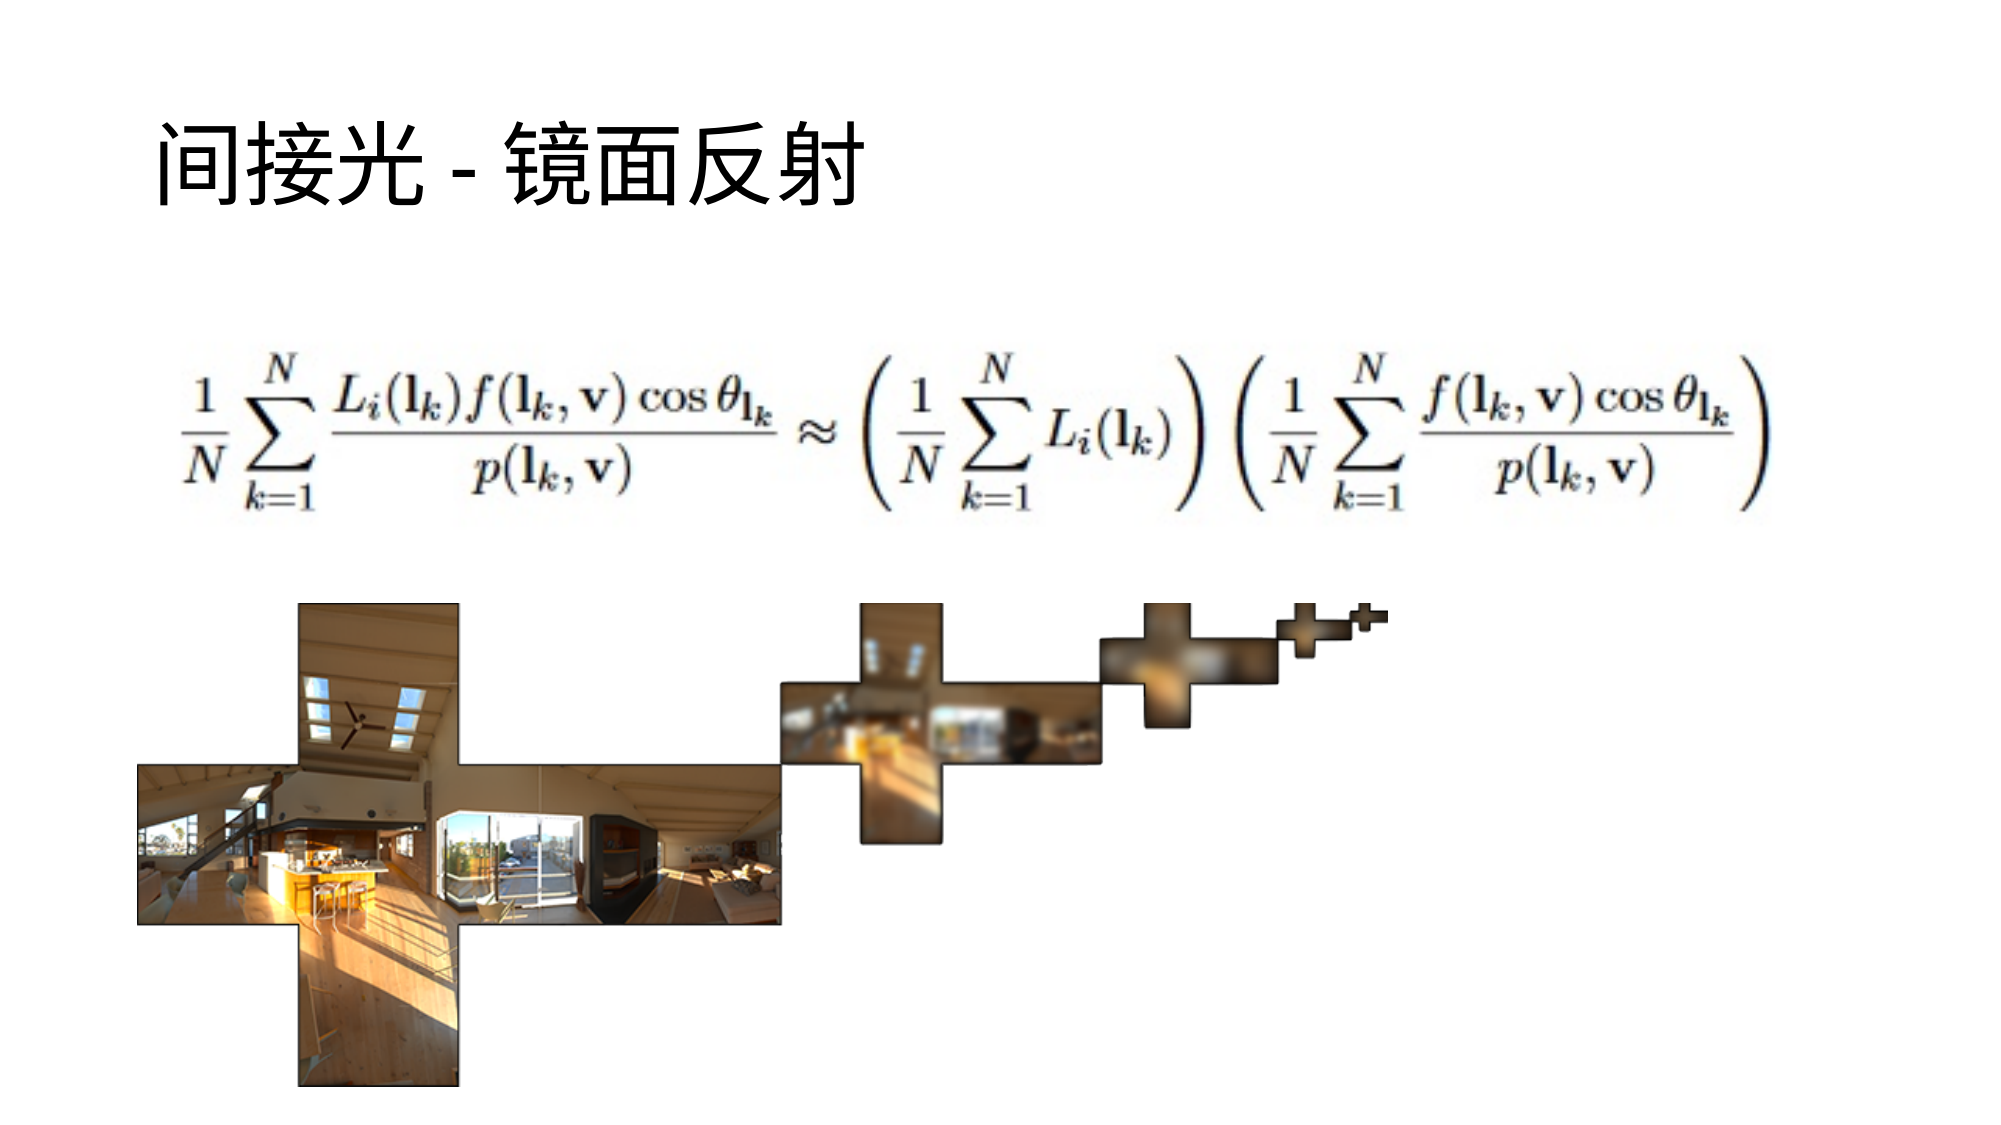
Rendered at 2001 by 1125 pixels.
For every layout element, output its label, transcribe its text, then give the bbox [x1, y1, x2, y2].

title 间接光-镜面反射 [137, 59, 1863, 278]
picture [137, 603, 1388, 1087]
picture [137, 299, 1806, 552]
